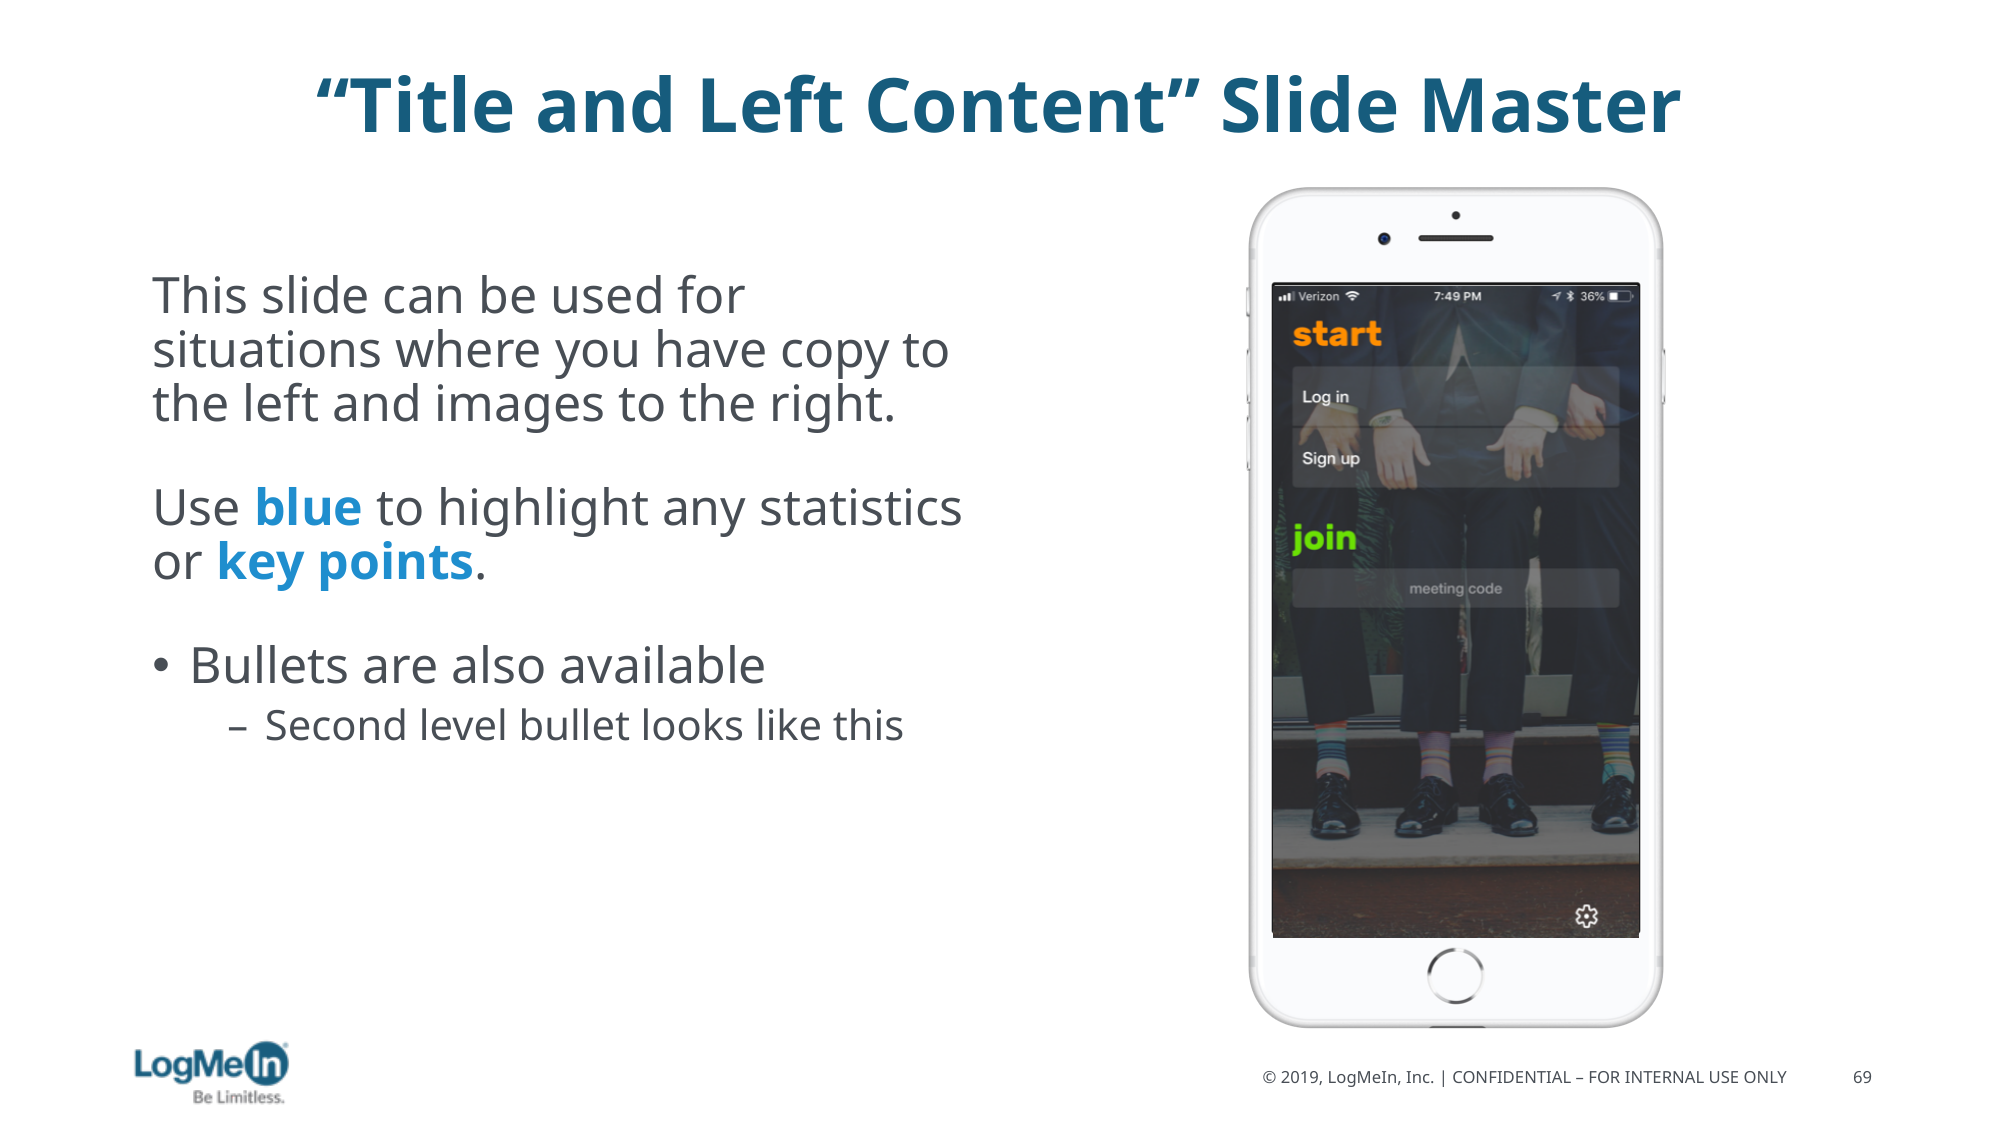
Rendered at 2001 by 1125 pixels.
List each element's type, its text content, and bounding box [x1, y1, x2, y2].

title “Title and Left Content” Slide Master [137, 59, 1863, 254]
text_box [1216, 168, 1696, 1048]
list This slide can be used for situations where you have copy to the left and images to the right. Use blue to highlight any statistics or key points. Bullets are also available Second level bullet looks like this [137, 262, 988, 1014]
picture [125, 1037, 300, 1108]
